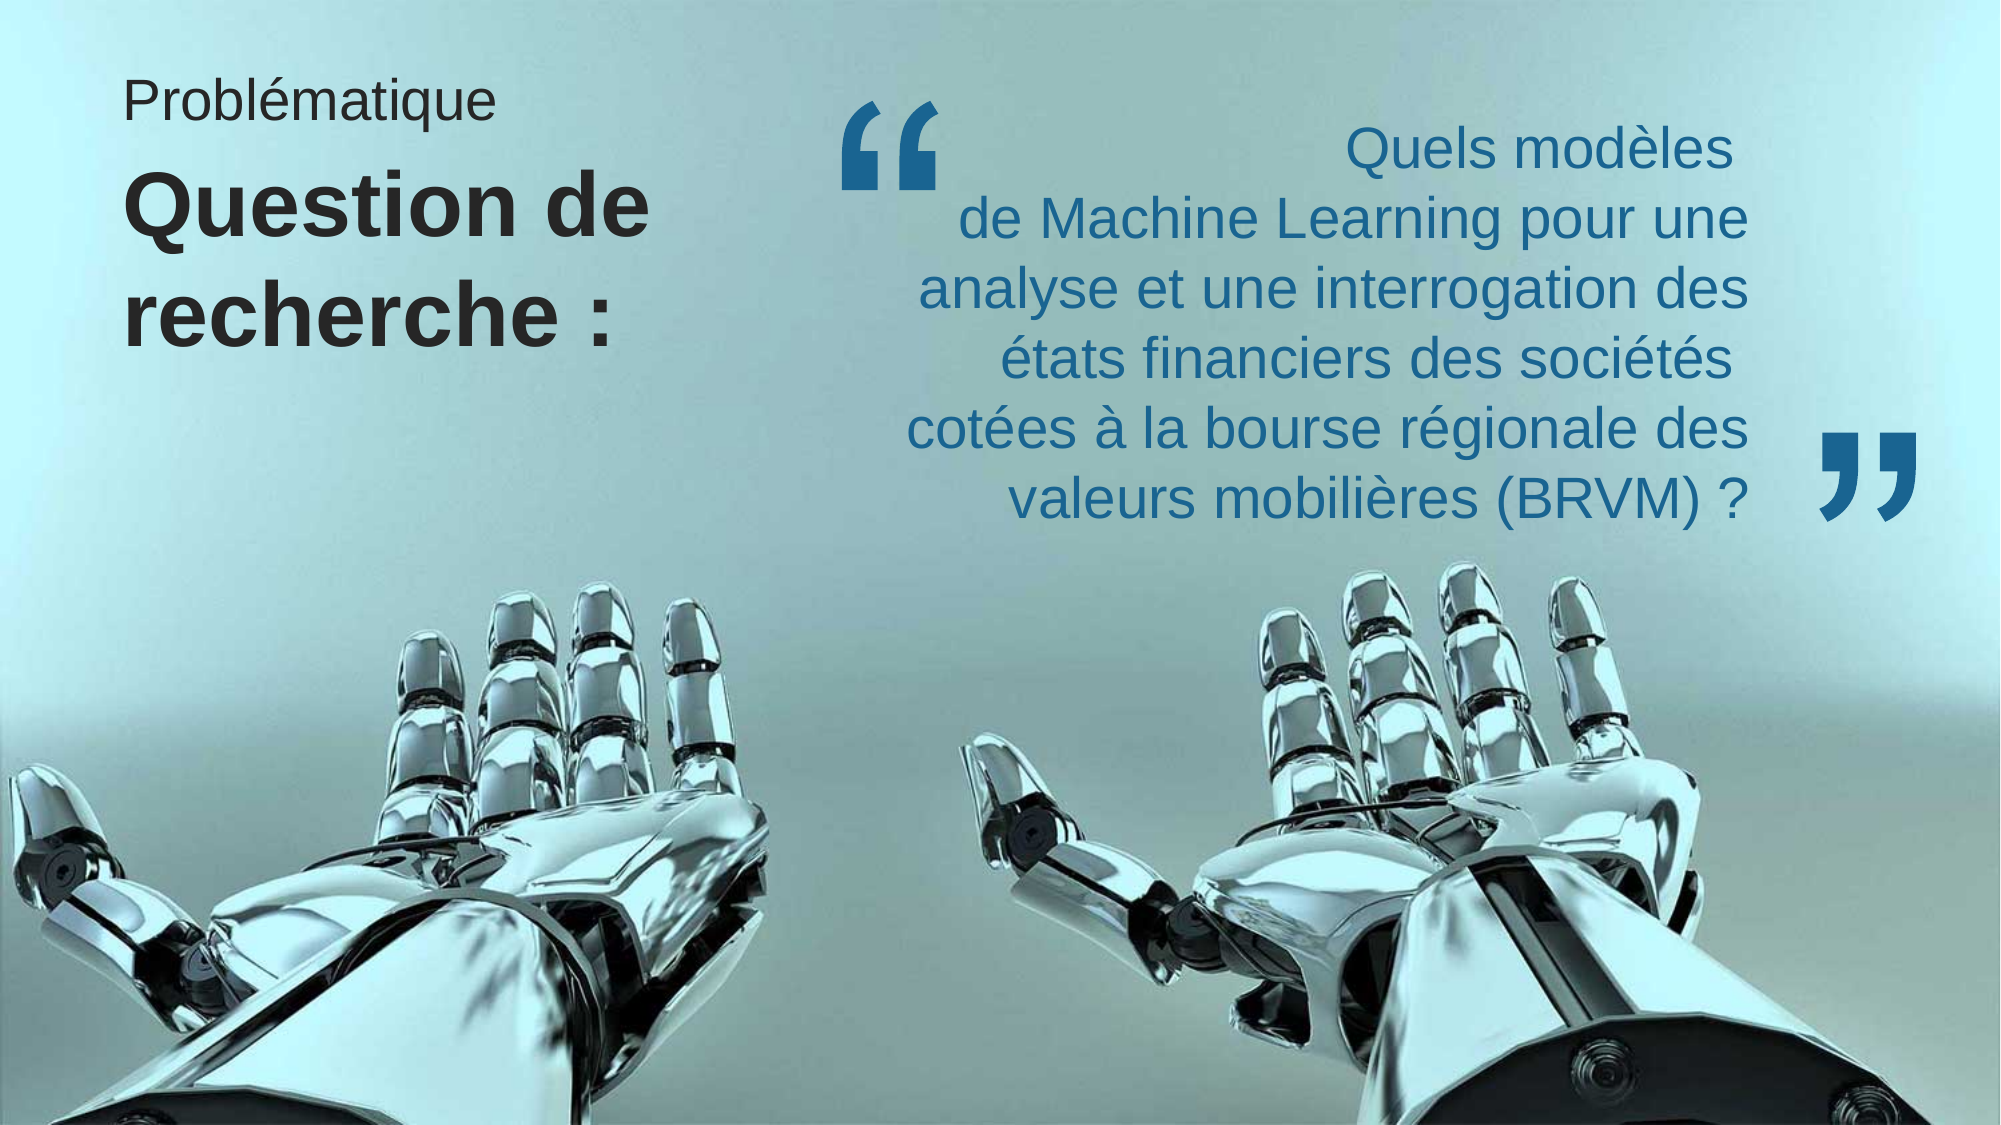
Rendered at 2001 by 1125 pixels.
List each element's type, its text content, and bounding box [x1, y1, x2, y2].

picture [0, 0, 2001, 1125]
text_box Problématique [107, 66, 708, 137]
text_box Question de recherche : [107, 137, 821, 372]
text_box [840, 99, 883, 192]
text_box [1875, 431, 1917, 524]
text_box [898, 99, 940, 192]
text_box Quels modèles de Machine Learning pour une analyse et une interrogation des états financiers des sociétés cotées à la bourse régionale des valeurs mobilières (BRVM) ? [821, 103, 1766, 538]
text_box [1817, 431, 1860, 524]
